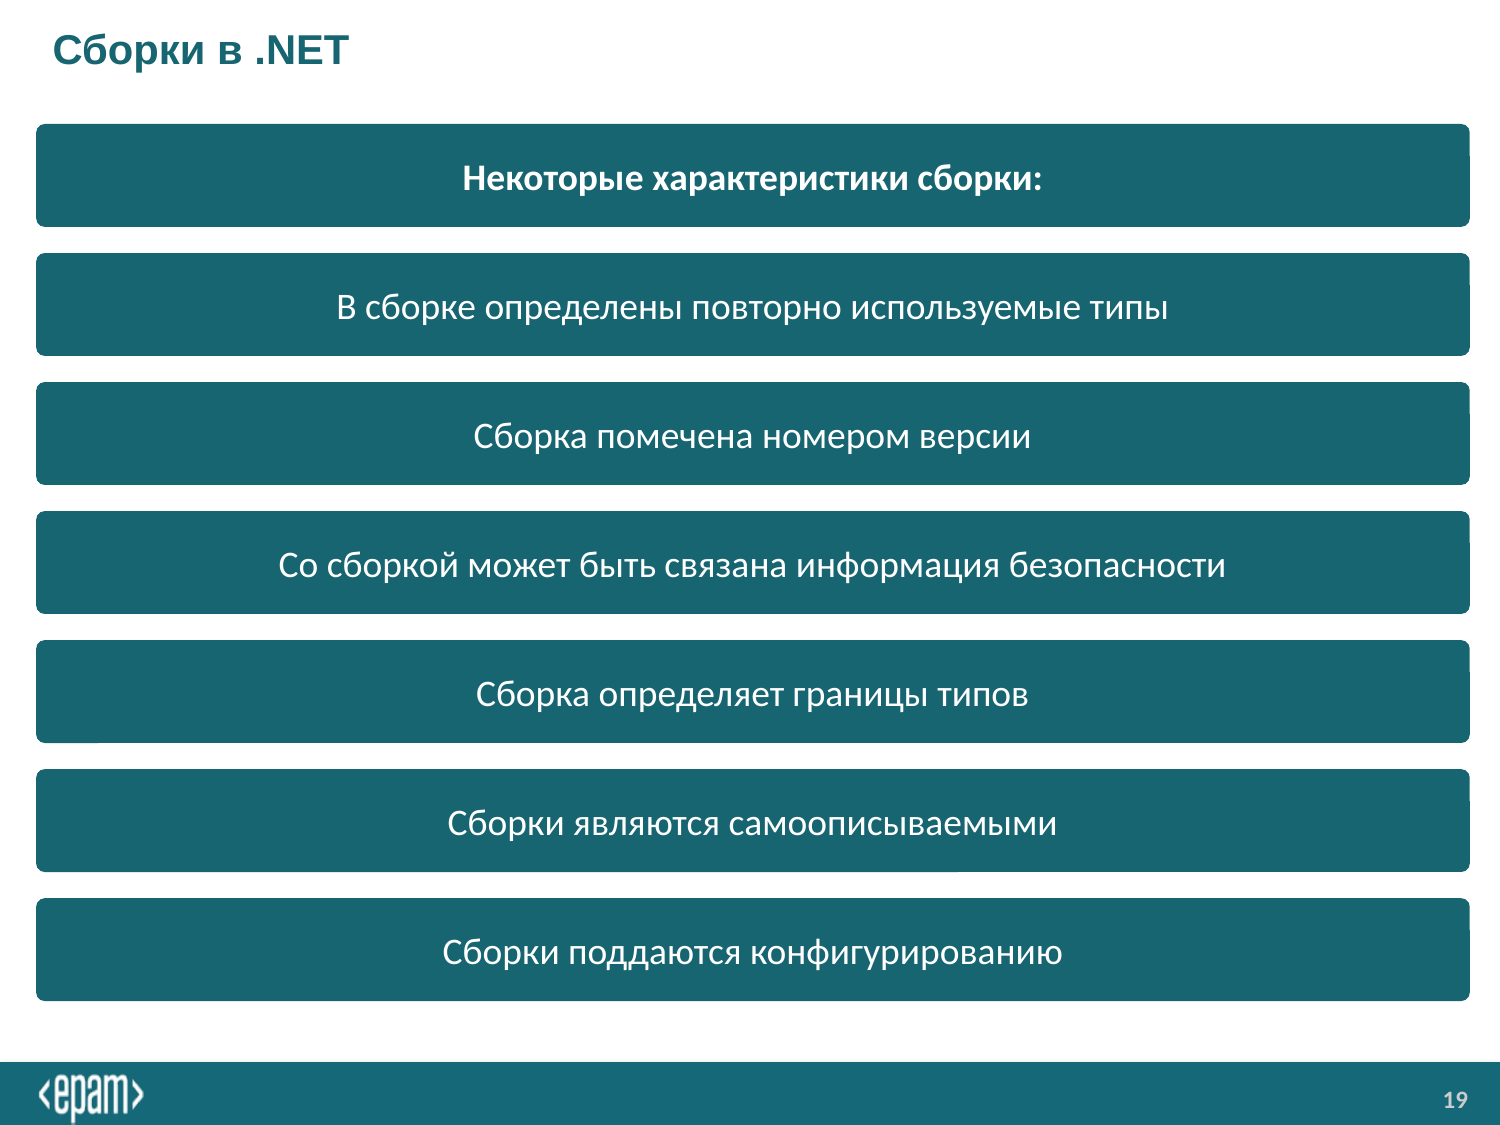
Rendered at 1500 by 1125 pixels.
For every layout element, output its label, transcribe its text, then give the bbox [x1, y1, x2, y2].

text_box Сборка помечена номером версии [39, 410, 1467, 456]
text_box В сборке определены повторно используемые типы [39, 281, 1467, 327]
text_box [37, 383, 1469, 484]
text_box [37, 254, 1469, 355]
text_box Некоторые характеристики сборки: [39, 152, 1467, 198]
text_box [37, 125, 1469, 226]
text_box Сборки поддаются конфигурированию [39, 926, 1467, 973]
text_box [37, 512, 1469, 613]
text_box [37, 899, 1469, 1001]
title Сборки в .NET [0, 0, 1500, 95]
picture [38, 1074, 144, 1125]
text_box Сборка определяет границы типов [39, 668, 1467, 715]
text_box [37, 641, 1469, 742]
text_box [37, 29, 1469, 125]
text_box Сборки являются самоописываемыми [39, 790, 1467, 851]
text_box Со сборкой может быть связана информация безопасности [39, 539, 1467, 586]
text_box [37, 770, 1469, 872]
